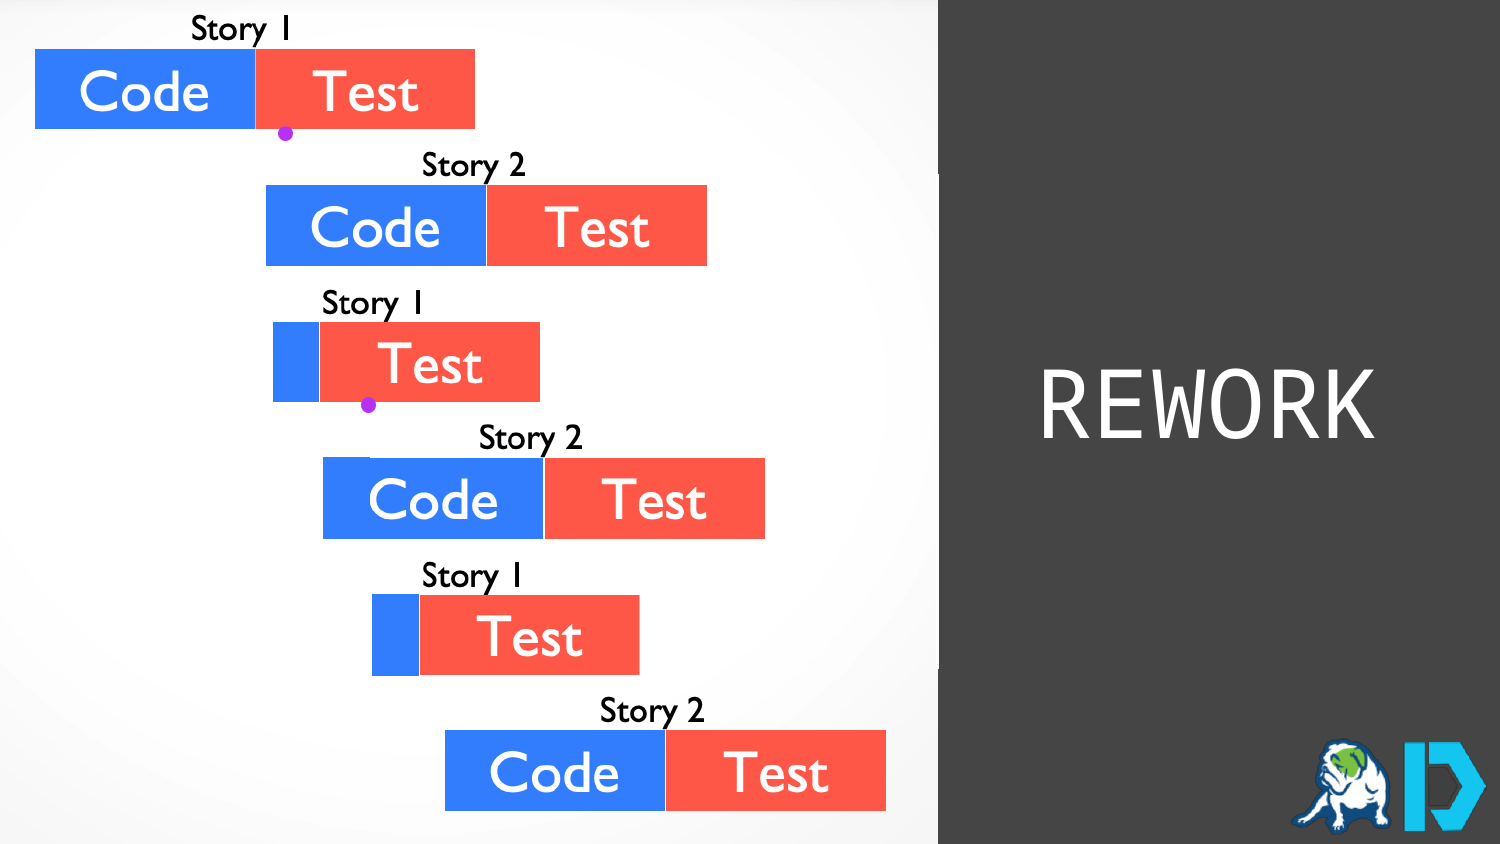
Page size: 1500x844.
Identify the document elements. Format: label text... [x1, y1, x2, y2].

picture [0, 0, 938, 844]
text_box REWORK [1003, 100, 1412, 467]
text_box [939, 0, 1500, 844]
picture [1291, 738, 1487, 836]
